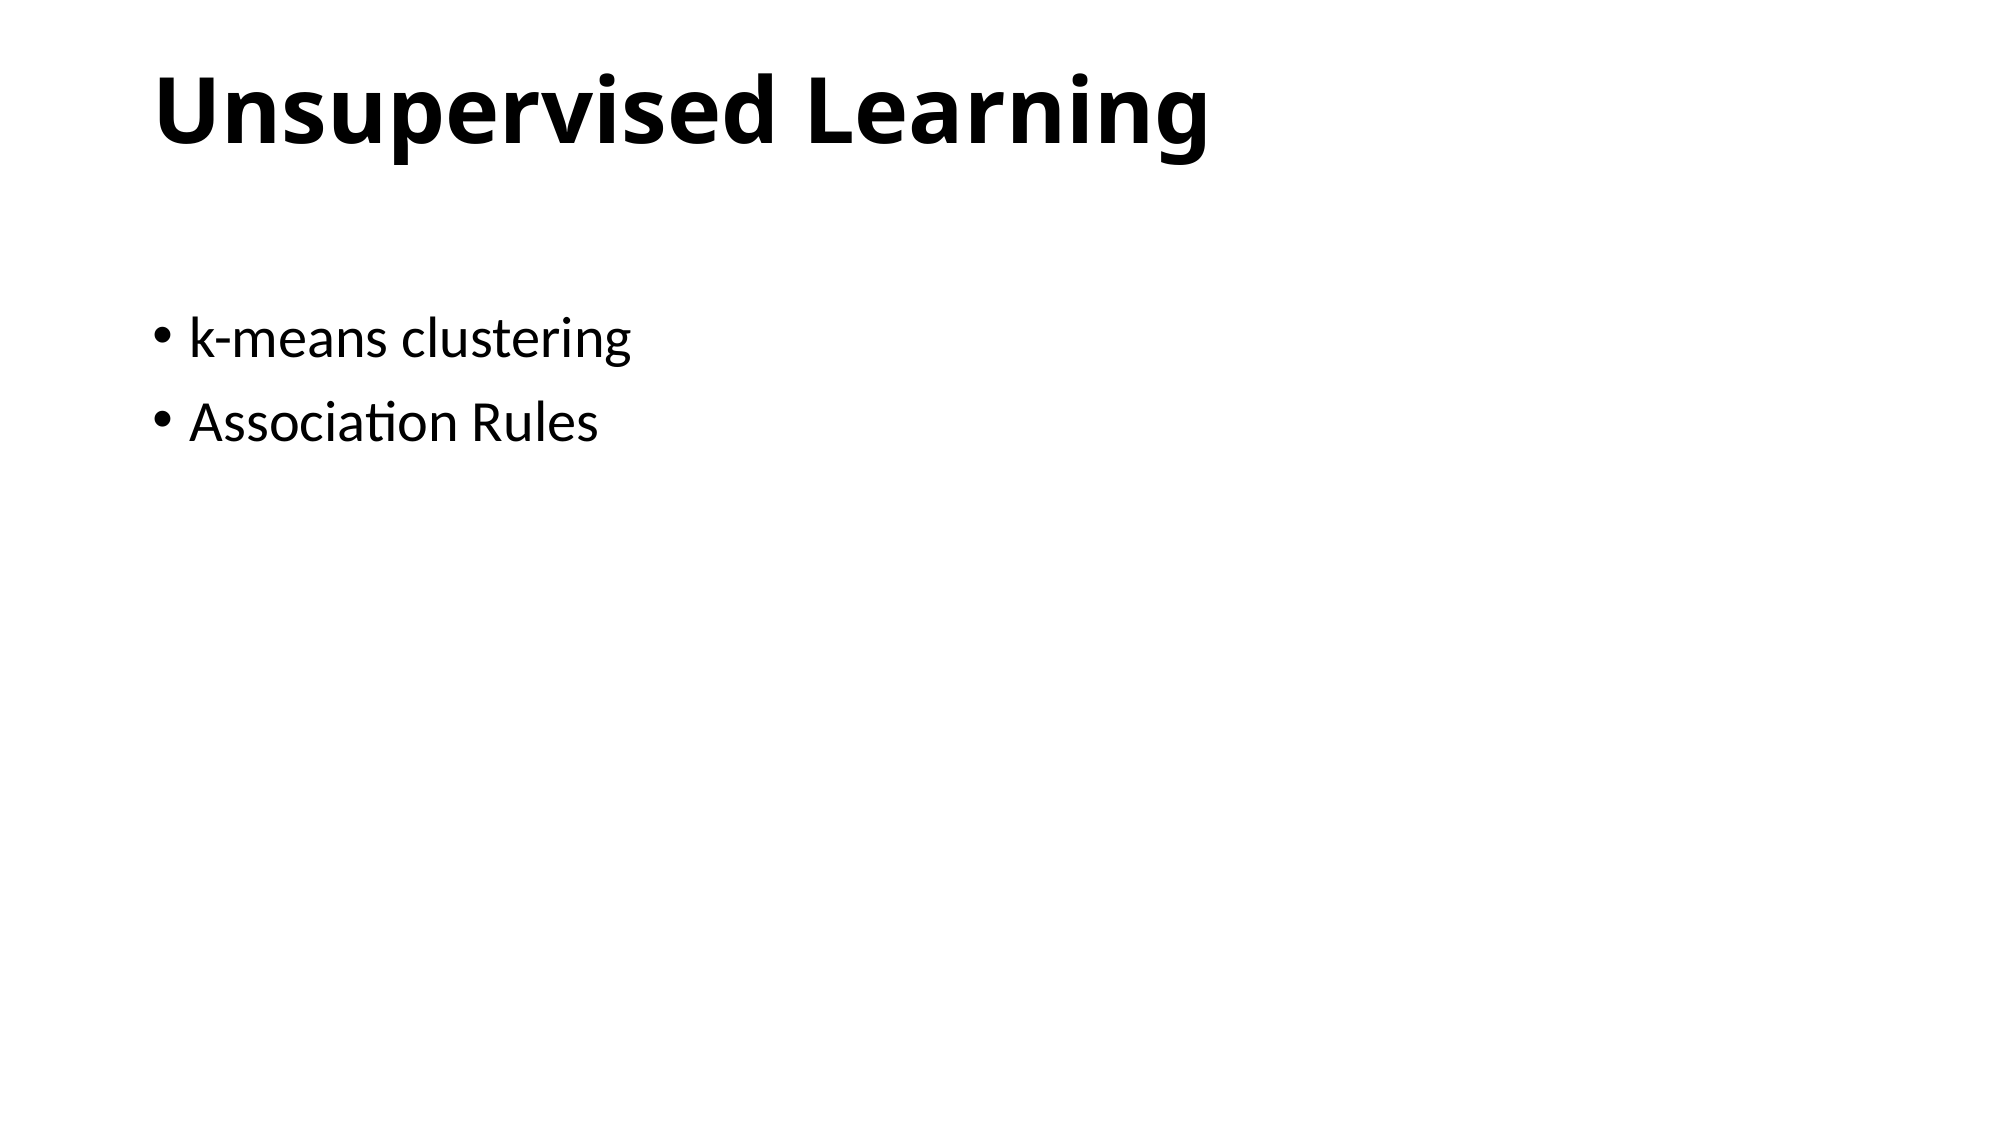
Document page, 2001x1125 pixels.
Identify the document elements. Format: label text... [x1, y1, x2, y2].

title Unsupervised Learning [137, 59, 1863, 278]
list k-means clustering Association Rules [137, 299, 1863, 1014]
